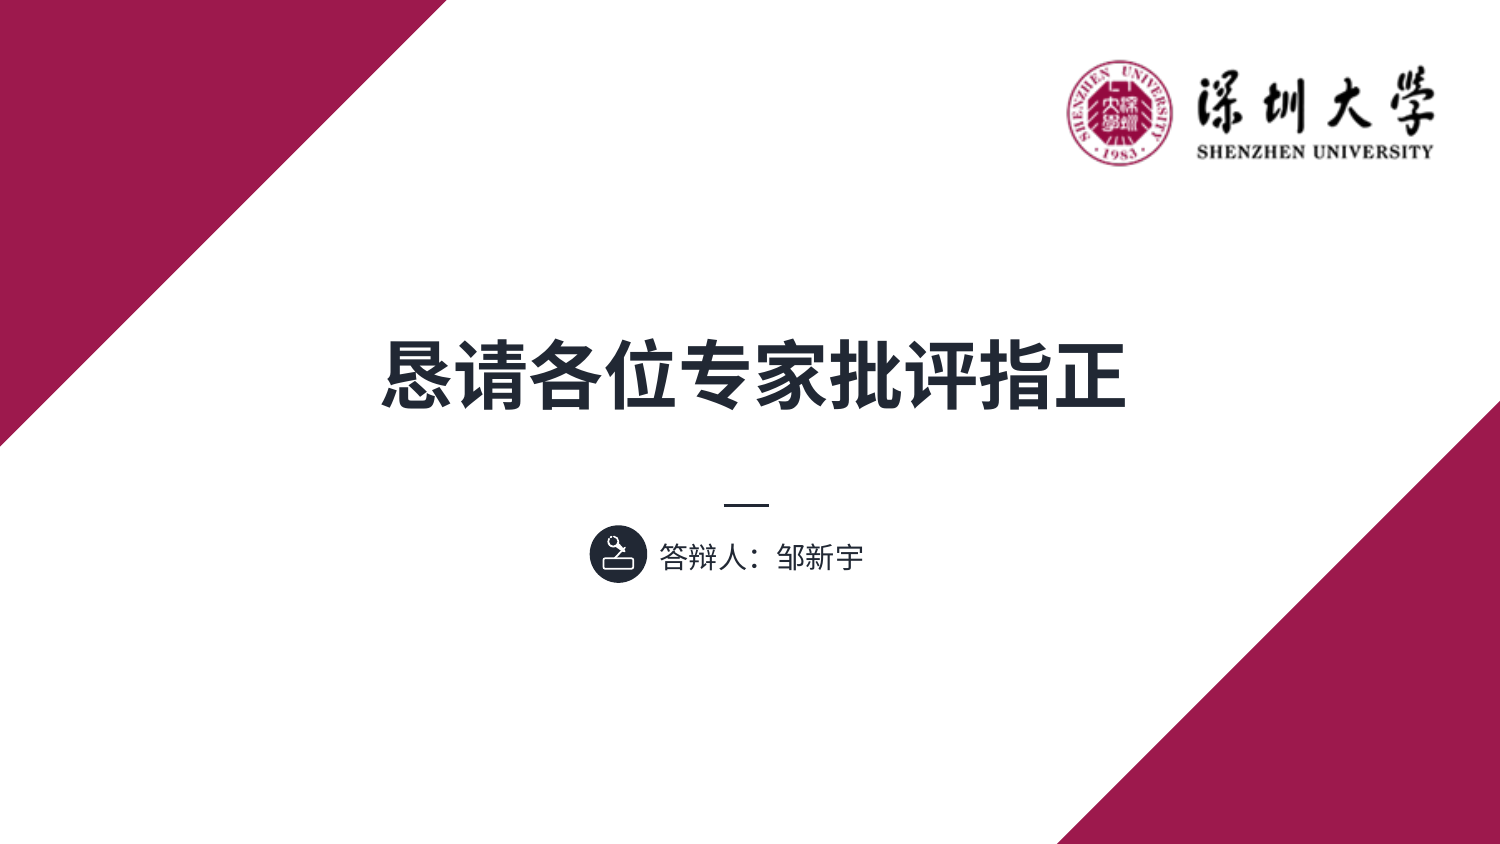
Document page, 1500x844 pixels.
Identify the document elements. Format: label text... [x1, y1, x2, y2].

text_box [588, 524, 645, 584]
text_box 答辩人：邹新宇 [645, 532, 885, 582]
text_box [0, 0, 449, 449]
picture [1032, 47, 1484, 180]
text_box 恳请各位专家批评指正 [310, 321, 1196, 427]
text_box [602, 535, 635, 570]
text_box [1055, 399, 1500, 844]
